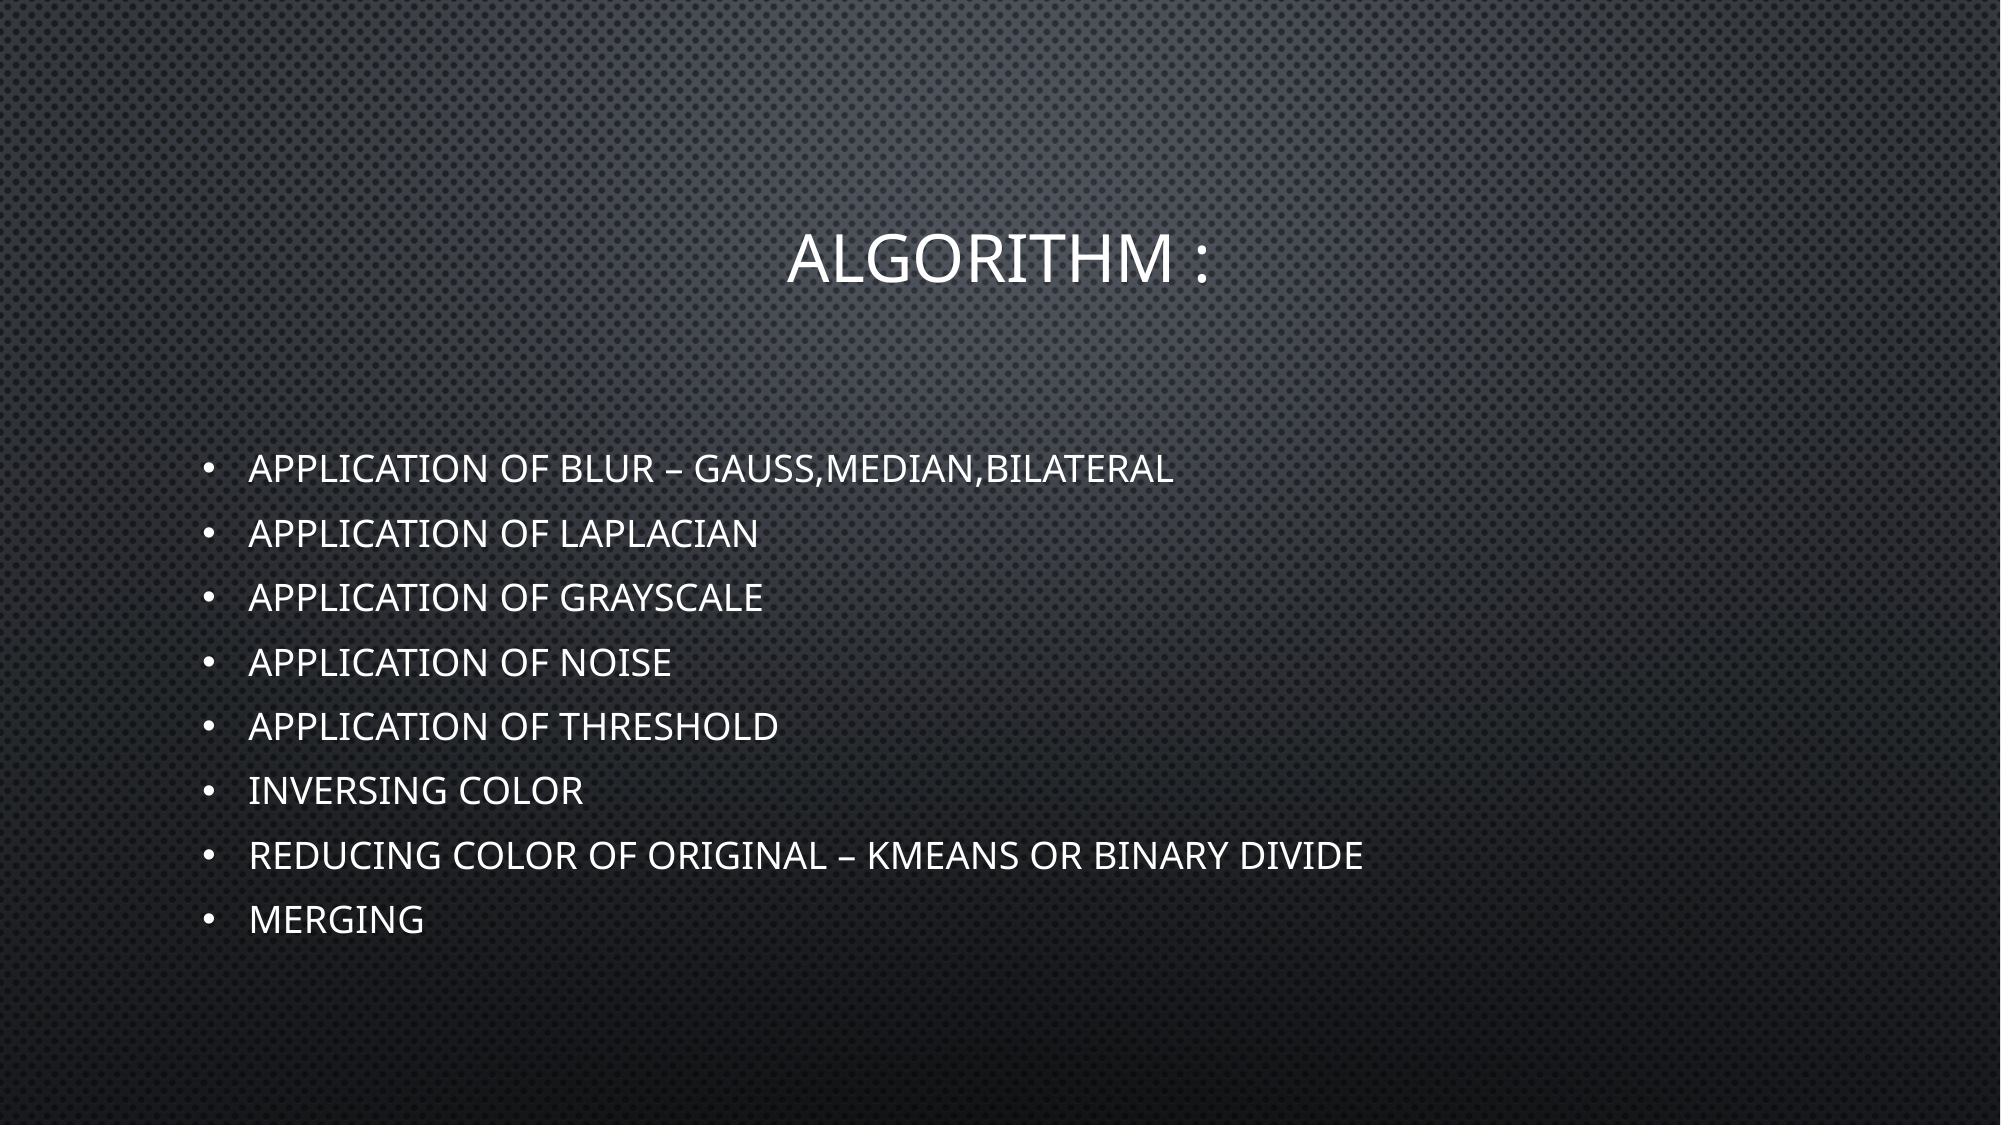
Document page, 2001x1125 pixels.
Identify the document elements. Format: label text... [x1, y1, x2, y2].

title Algorithm : [187, 99, 1813, 413]
list Application of blur – gauss,median,bilateral Application of Laplacian Application of grayscale Application of noise Application of threshold Inversing color Reducing color of original – kmeans or binary divide merging [187, 437, 1813, 950]
